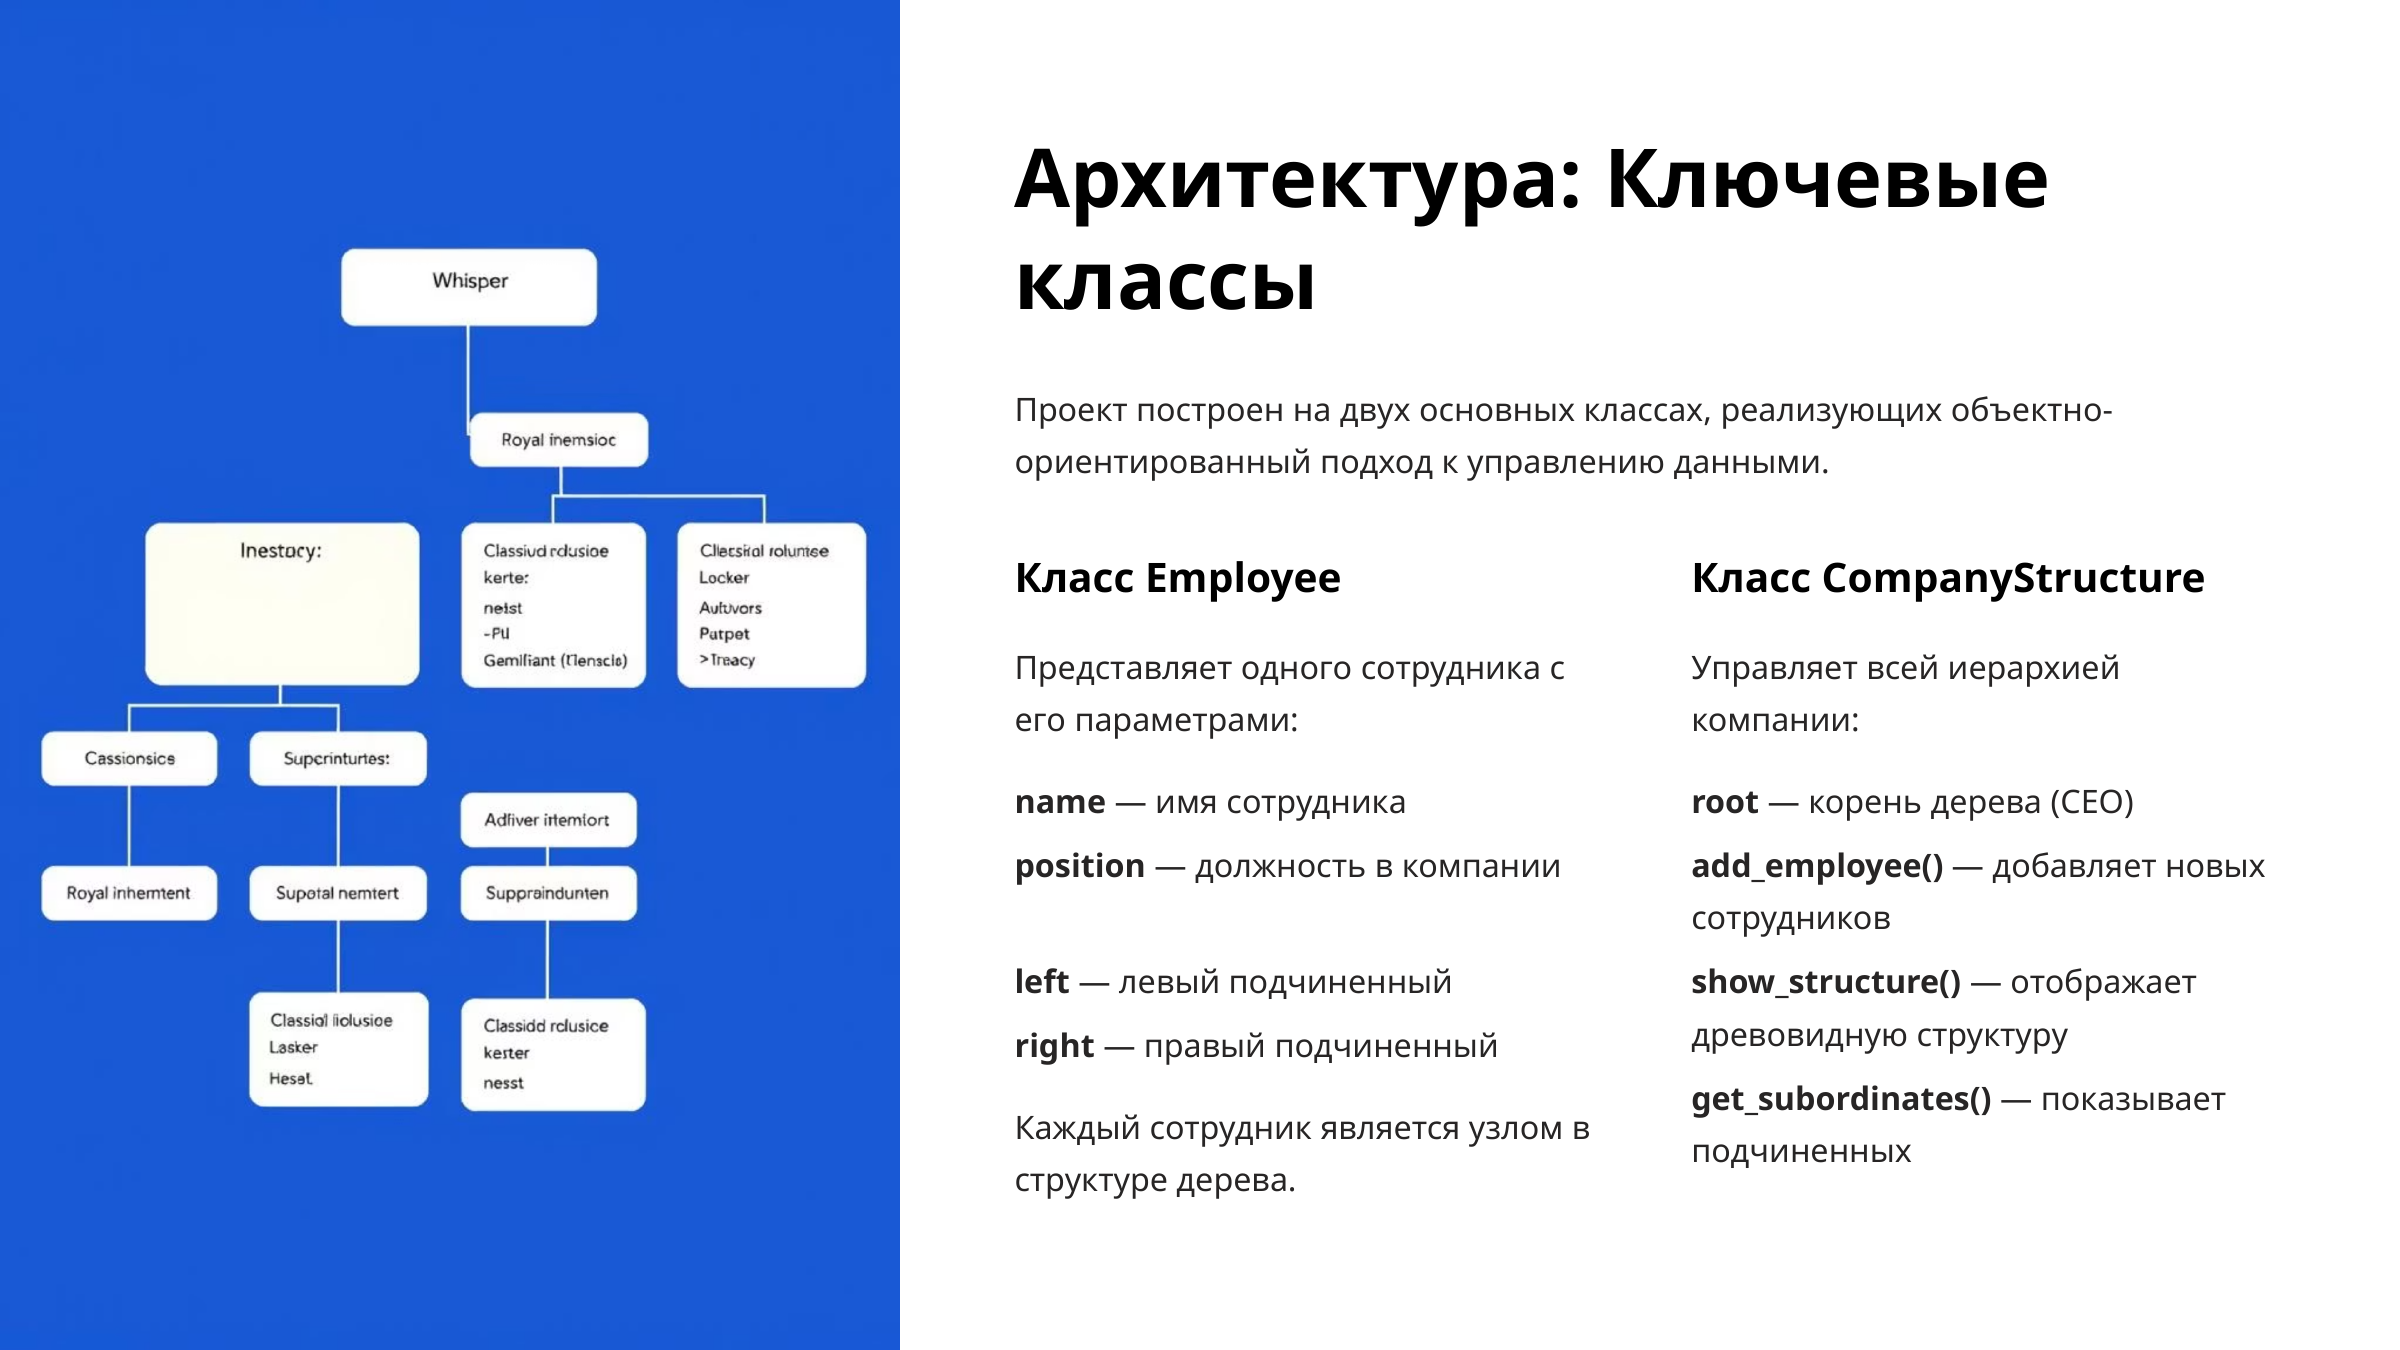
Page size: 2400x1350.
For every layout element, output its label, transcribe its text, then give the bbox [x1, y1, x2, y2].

text_box get_subordinates() — показывает подчиненных [1691, 1064, 2287, 1170]
text_box name — имя сотрудника [1014, 768, 1610, 821]
text_box root — корень дерева (CEO) [1691, 768, 2287, 821]
text_box Архитектура: Ключевые классы [1014, 121, 2286, 327]
text_box position — должность в компании [1014, 832, 1610, 937]
text_box right — правый подчиненный [1014, 1012, 1610, 1065]
picture [0, 0, 900, 1350]
text_box Класс CompanyStructure [1691, 549, 2208, 602]
text_box Проект построен на двух основных классах, реализующих объектно-ориентированный подход к управлению данными. [1014, 375, 2286, 481]
text_box Управляет всей иерархией компании: [1691, 633, 2287, 739]
text_box Каждый сотрудник является узлом в структуре дерева. [1014, 1094, 1610, 1199]
text_box add_employee() — добавляет новых сотрудников [1691, 832, 2287, 937]
text_box left — левый подчиненный [1014, 948, 1610, 1001]
text_box show_structure() — отображает древовидную структуру [1691, 948, 2287, 1054]
text_box Класс Employee [1014, 549, 1424, 602]
text_box Представляет одного сотрудника с его параметрами: [1014, 633, 1610, 739]
